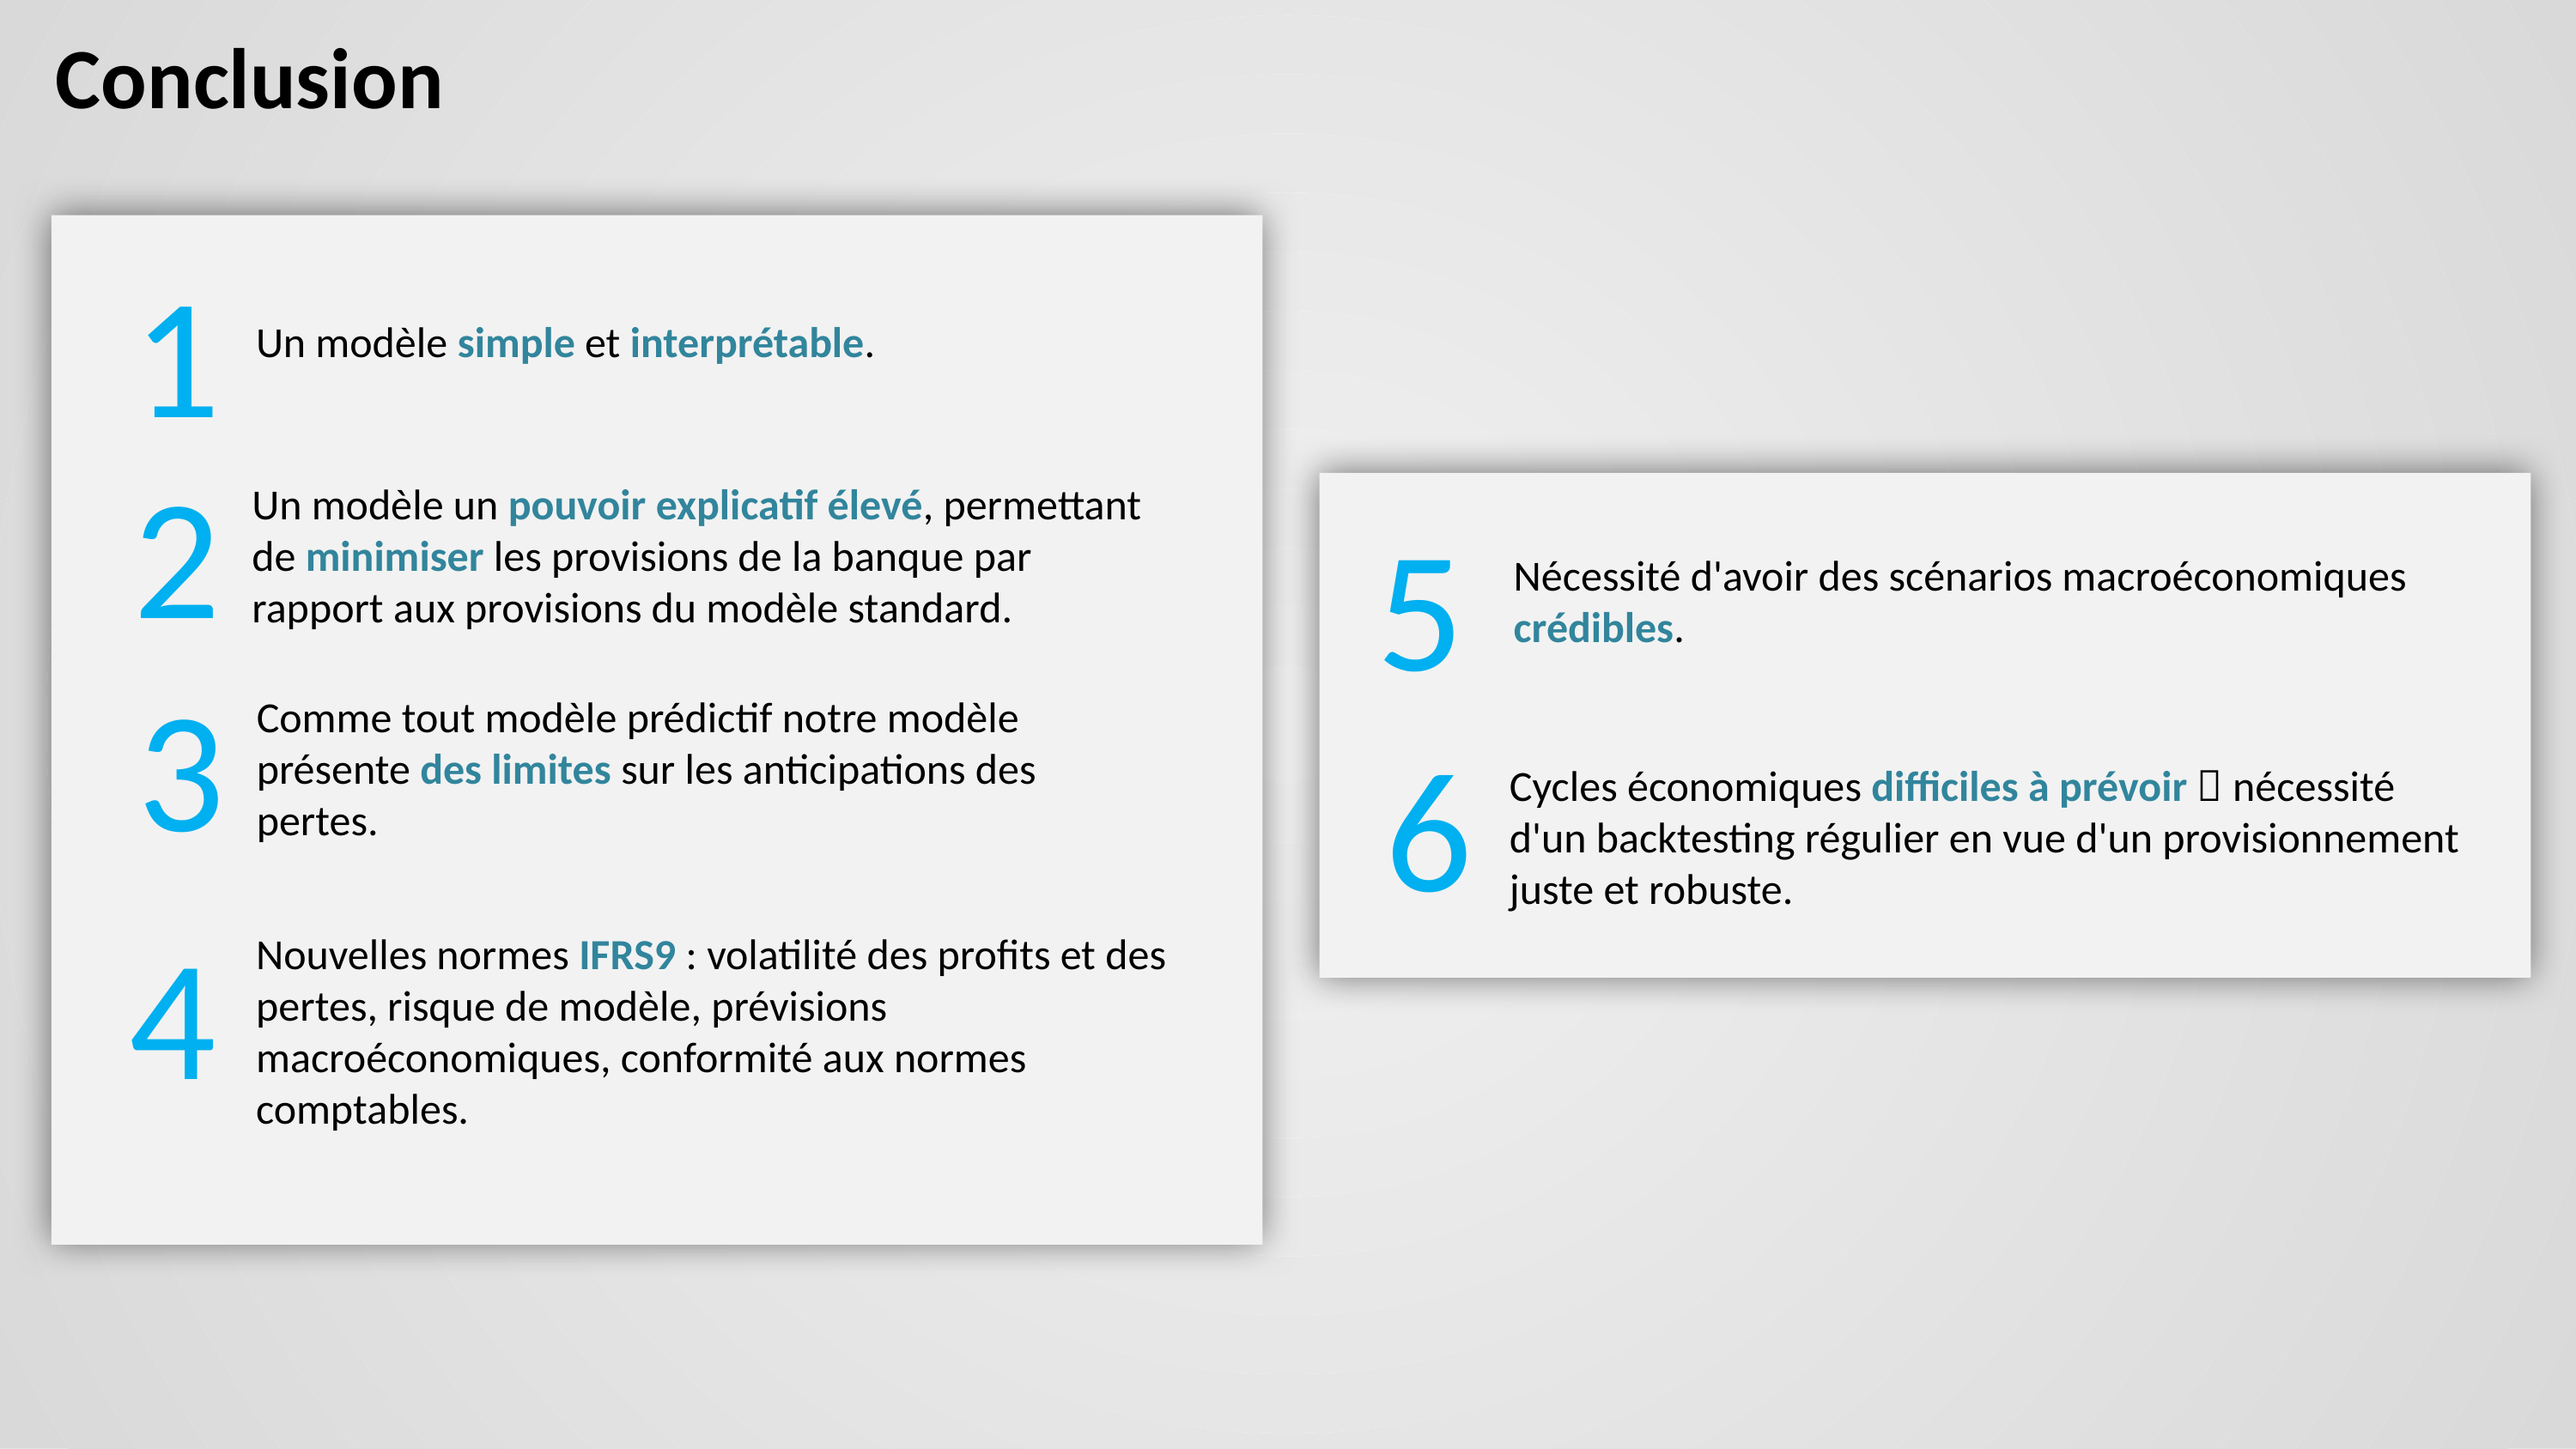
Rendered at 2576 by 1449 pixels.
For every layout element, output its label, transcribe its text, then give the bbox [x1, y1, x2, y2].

text_box 5 [1286, 492, 1510, 712]
text_box Nécessité d'avoir des scénarios macroéconomiques crédibles. [1510, 542, 2495, 658]
text_box Un modèle un pouvoir explicatif élevé, permettant de minimiser les provisions de la banque par rapport aux provisions du modèle standard. [239, 470, 1165, 639]
text_box Comme tout modèle prédictif notre modèle présente des limites sur les anticipations des pertes. [243, 683, 1096, 852]
text_box 4 [39, 900, 263, 1120]
text_box Cycles économiques difficiles à prévoir  nécessité d'un backtesting régulier en vue d'un provisionnement juste et robuste. [1519, 752, 2491, 920]
text_box 2 [42, 440, 266, 659]
text_box 3 [47, 652, 270, 872]
text_box Nouvelles normes IFRS9 : volatilité des profits et des pertes, risque de modèle, prévisions macroéconomiques, conformité aux normes comptables. [243, 920, 1252, 1139]
text_box [1318, 471, 2532, 979]
text_box [50, 214, 1265, 1246]
text_box 6 [1295, 713, 1519, 933]
text_box Un modèle simple et interprétable. [243, 308, 1170, 373]
text_box 1 [42, 239, 266, 440]
text_box Conclusion [42, 16, 1206, 132]
